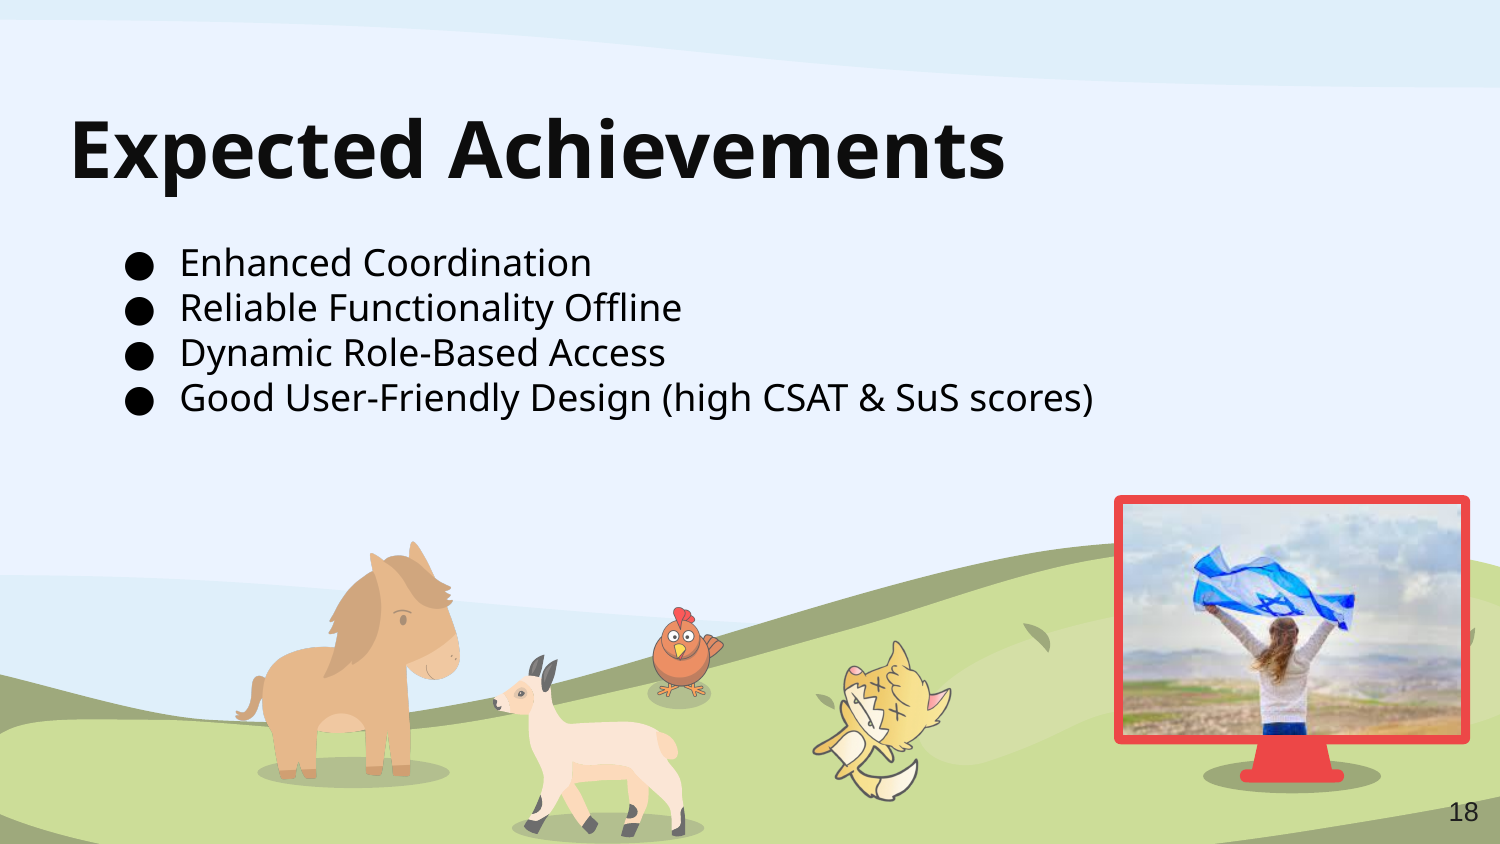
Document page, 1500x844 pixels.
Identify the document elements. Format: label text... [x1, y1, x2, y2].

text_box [1113, 494, 1471, 783]
slide_number 18 [1403, 779, 1494, 844]
text_box [0, 0, 1500, 844]
picture [214, 525, 493, 804]
picture [1122, 504, 1461, 735]
text_box Enhanced Coordination Reliable Functionality Offline Dynamic Role-Based Access Good User-Friendly Design (high CSAT & SuS scores) [89, 231, 1500, 427]
text_box Expected Achievements [53, 94, 1024, 211]
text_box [492, 654, 686, 838]
picture [817, 649, 946, 796]
picture [640, 605, 730, 699]
